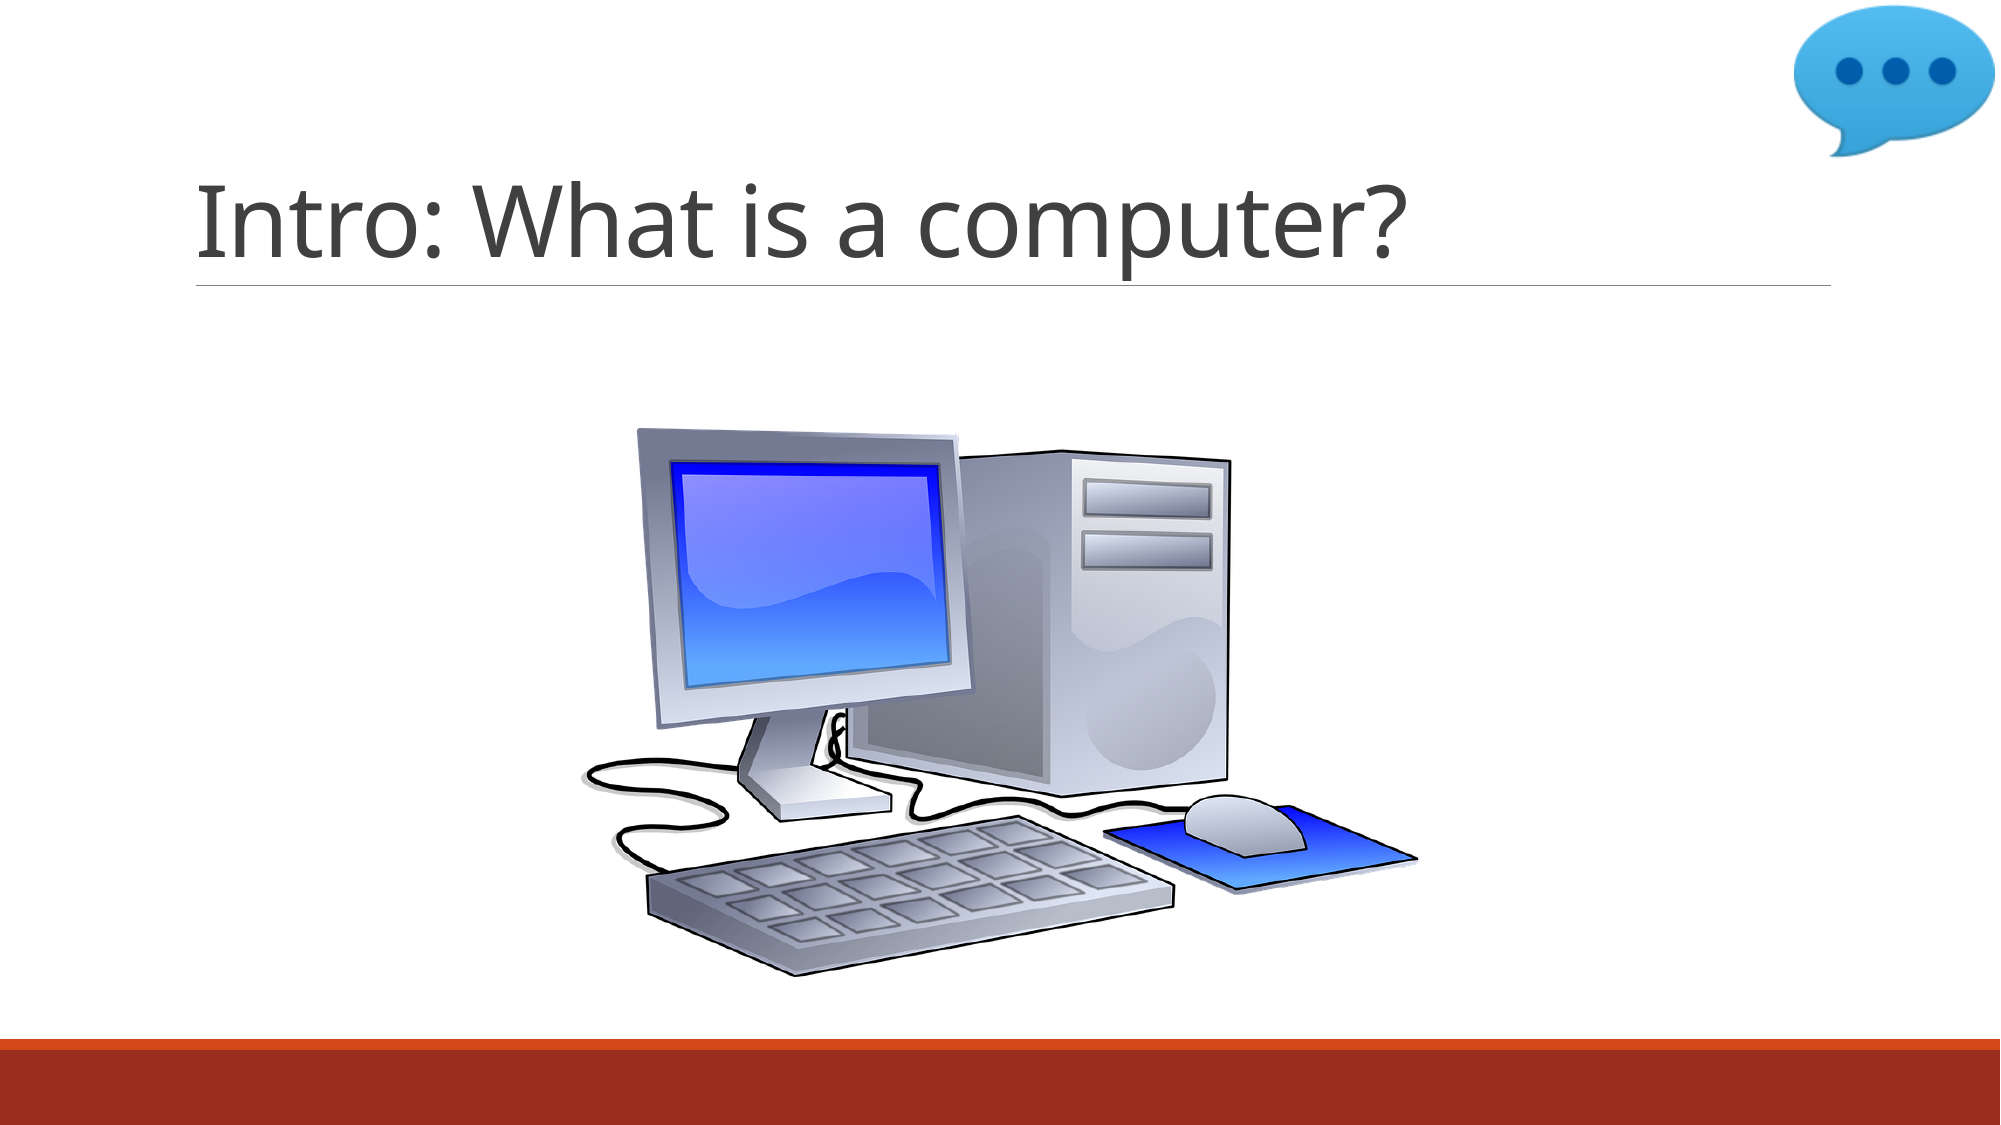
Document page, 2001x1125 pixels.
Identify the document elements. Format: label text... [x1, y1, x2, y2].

picture [1794, 0, 1996, 182]
title Intro: What is a computer? [180, 47, 1830, 285]
picture [580, 427, 1420, 978]
